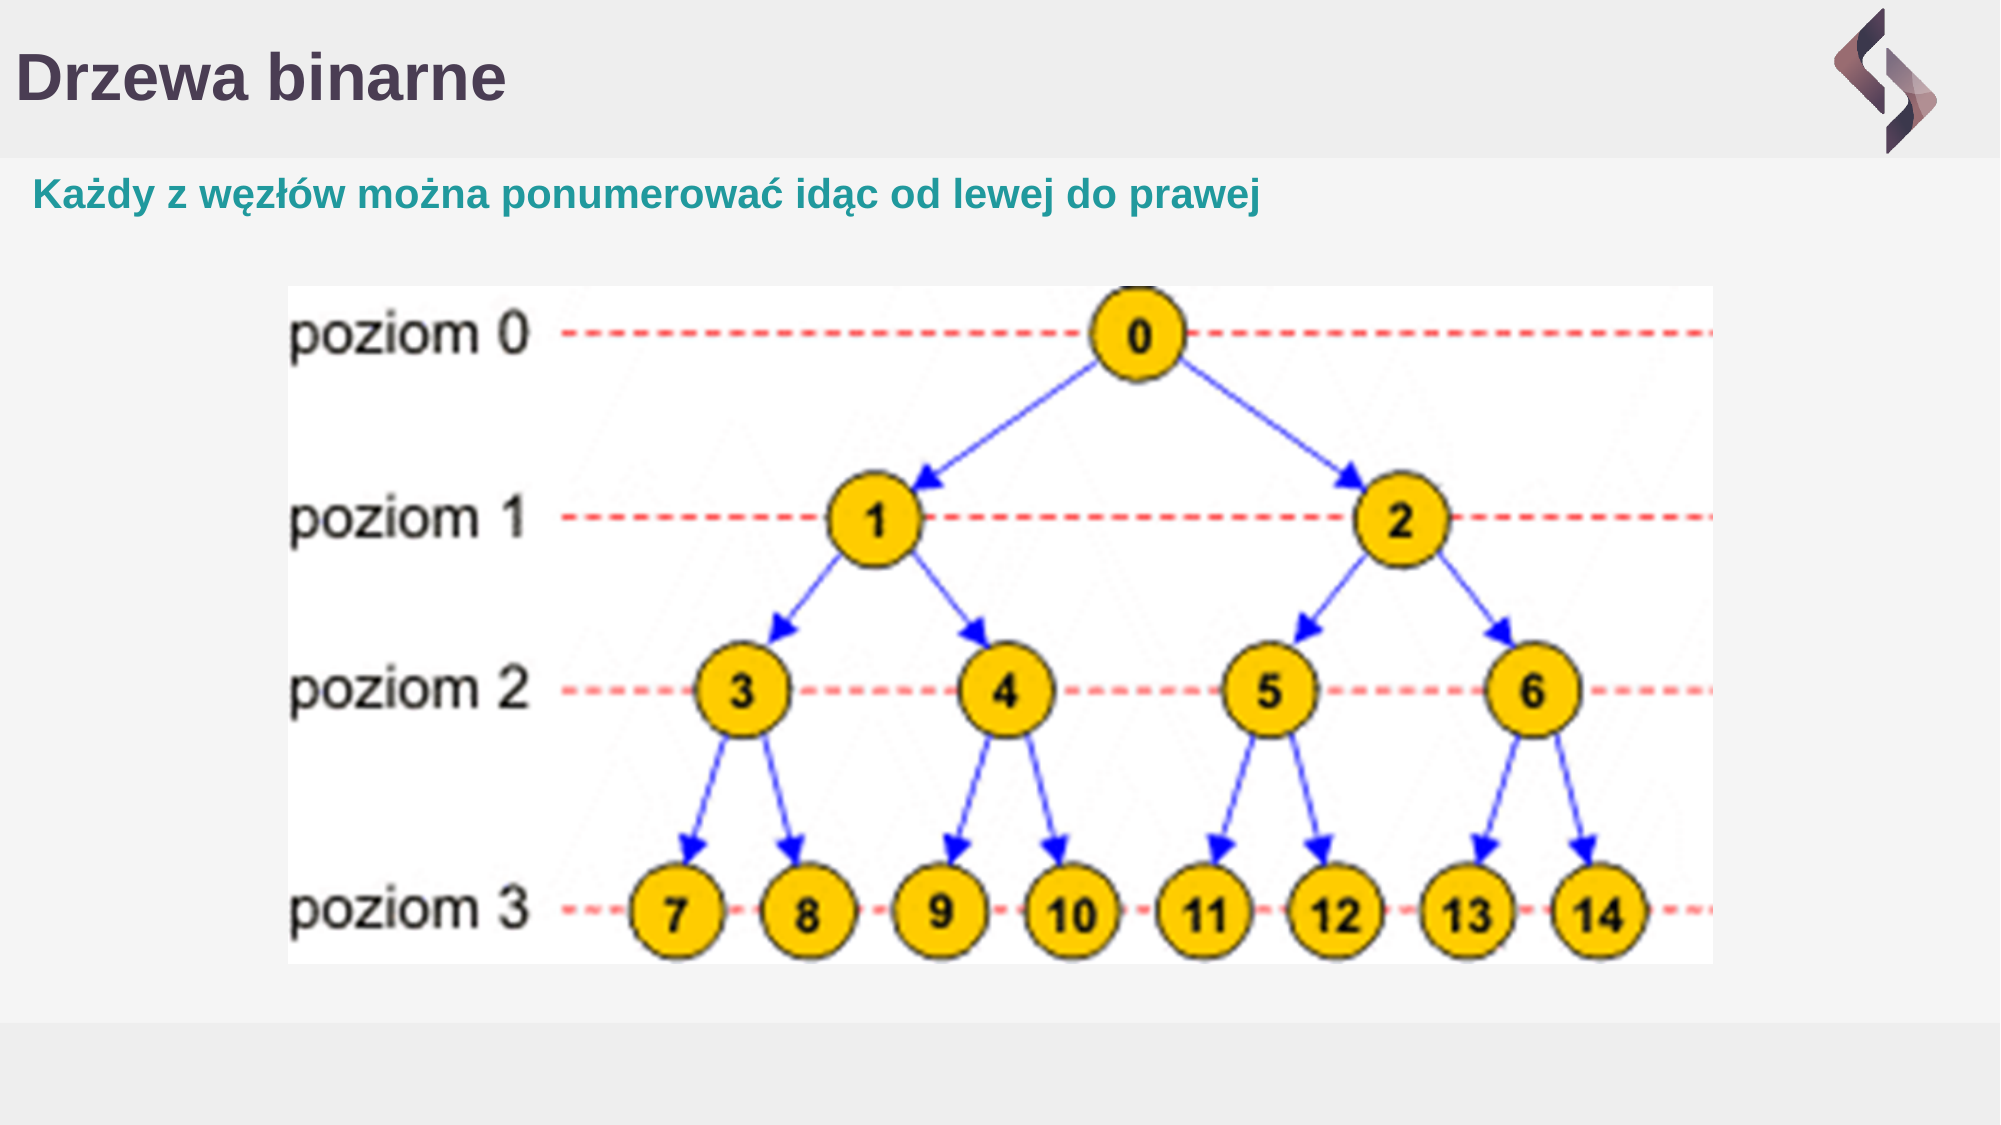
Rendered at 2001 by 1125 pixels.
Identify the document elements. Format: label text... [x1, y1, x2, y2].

title Każdy z węzłów można ponumerować idąc od lewej do prawej [17, 157, 1984, 1013]
title Drzewa binarne [0, 0, 1788, 158]
picture [287, 286, 1713, 965]
picture [1788, 0, 2001, 166]
